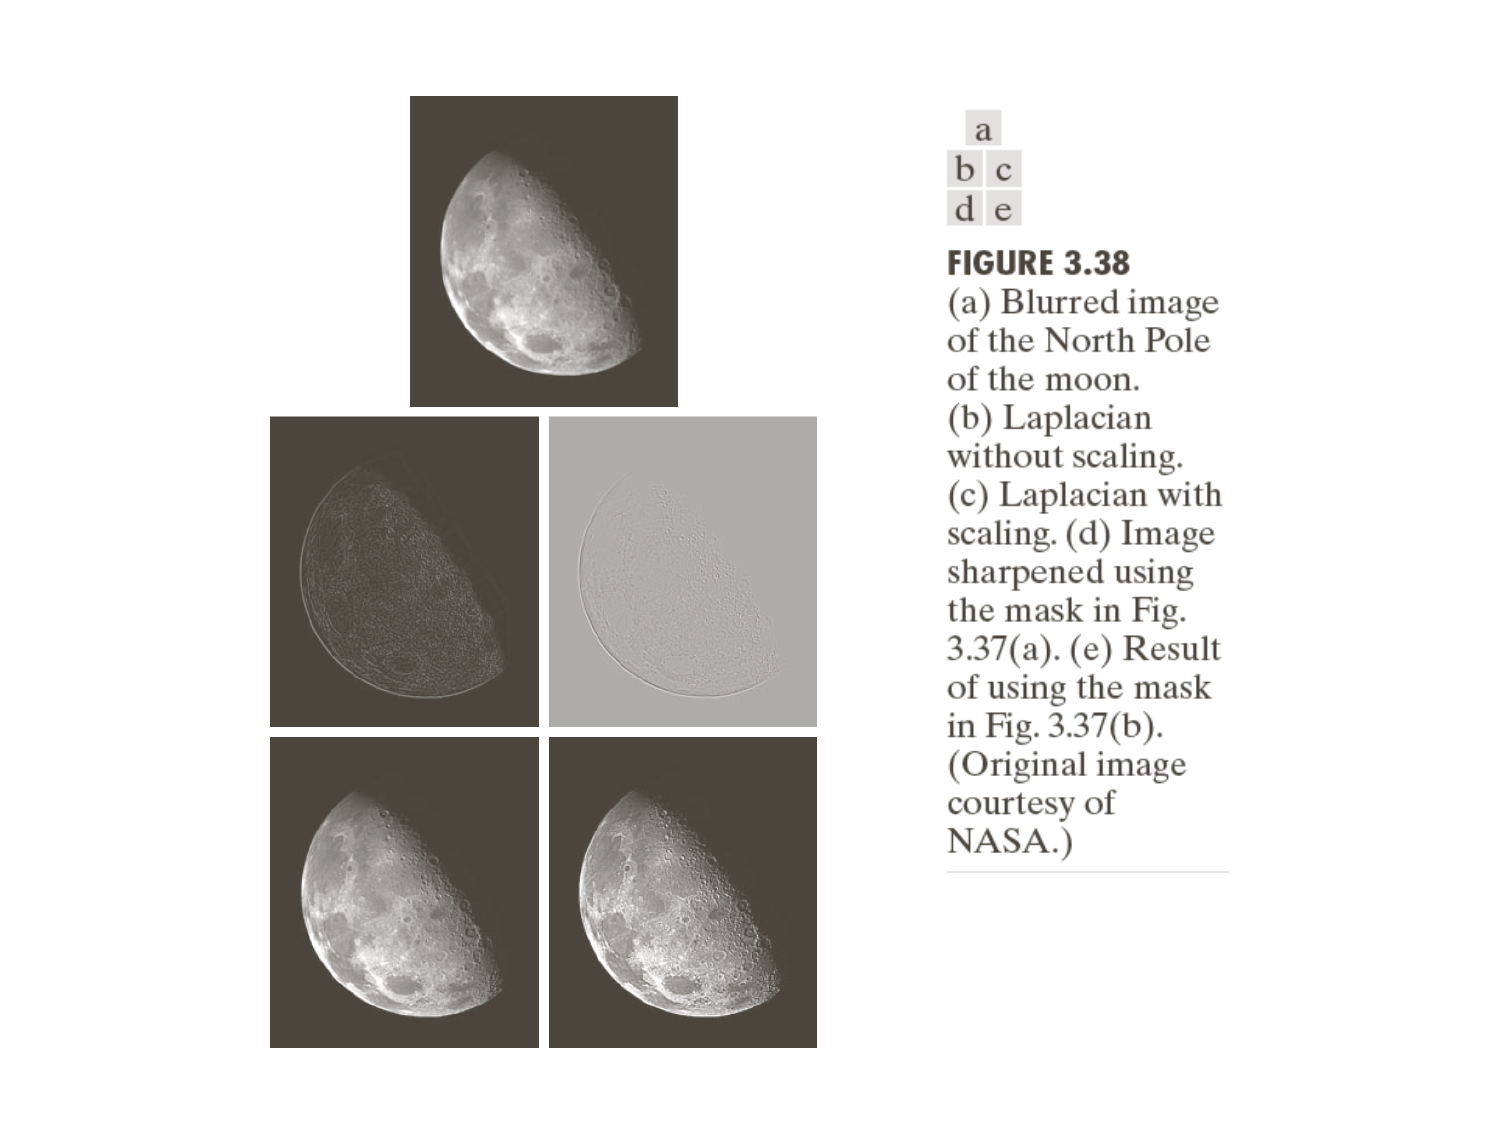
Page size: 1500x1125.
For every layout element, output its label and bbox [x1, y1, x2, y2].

picture [265, 89, 820, 1049]
picture [926, 101, 1247, 889]
